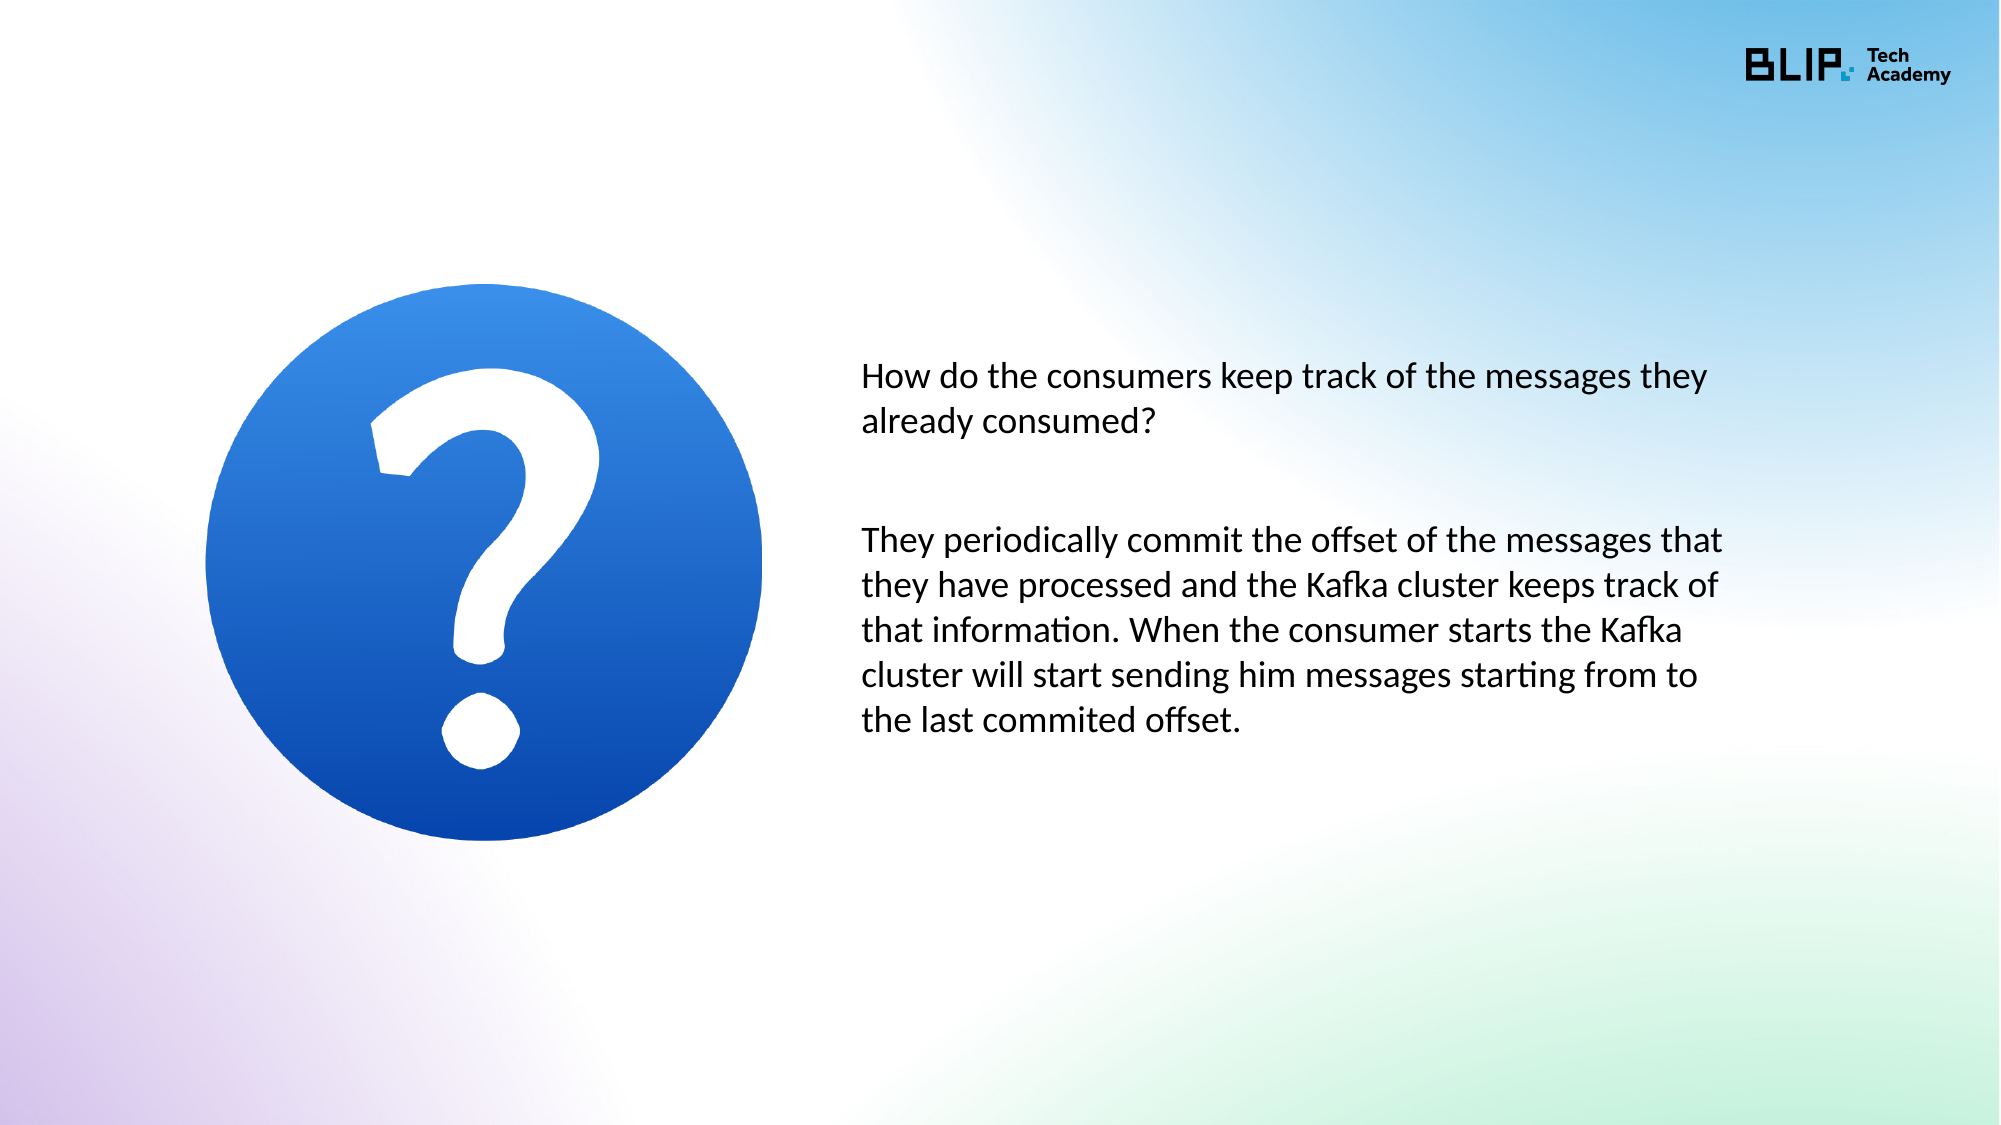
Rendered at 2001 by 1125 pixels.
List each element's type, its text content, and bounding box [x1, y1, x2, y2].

text_box They periodically commit the offset of the messages that they have processed and the Kafka cluster keeps track of that information. When the consumer starts the Kafka cluster will start sending him messages starting from to the last commited offset. [846, 507, 1745, 748]
picture [0, 0, 2000, 1125]
text_box How do the consumers keep track of the messages they already consumed? [846, 343, 1745, 449]
